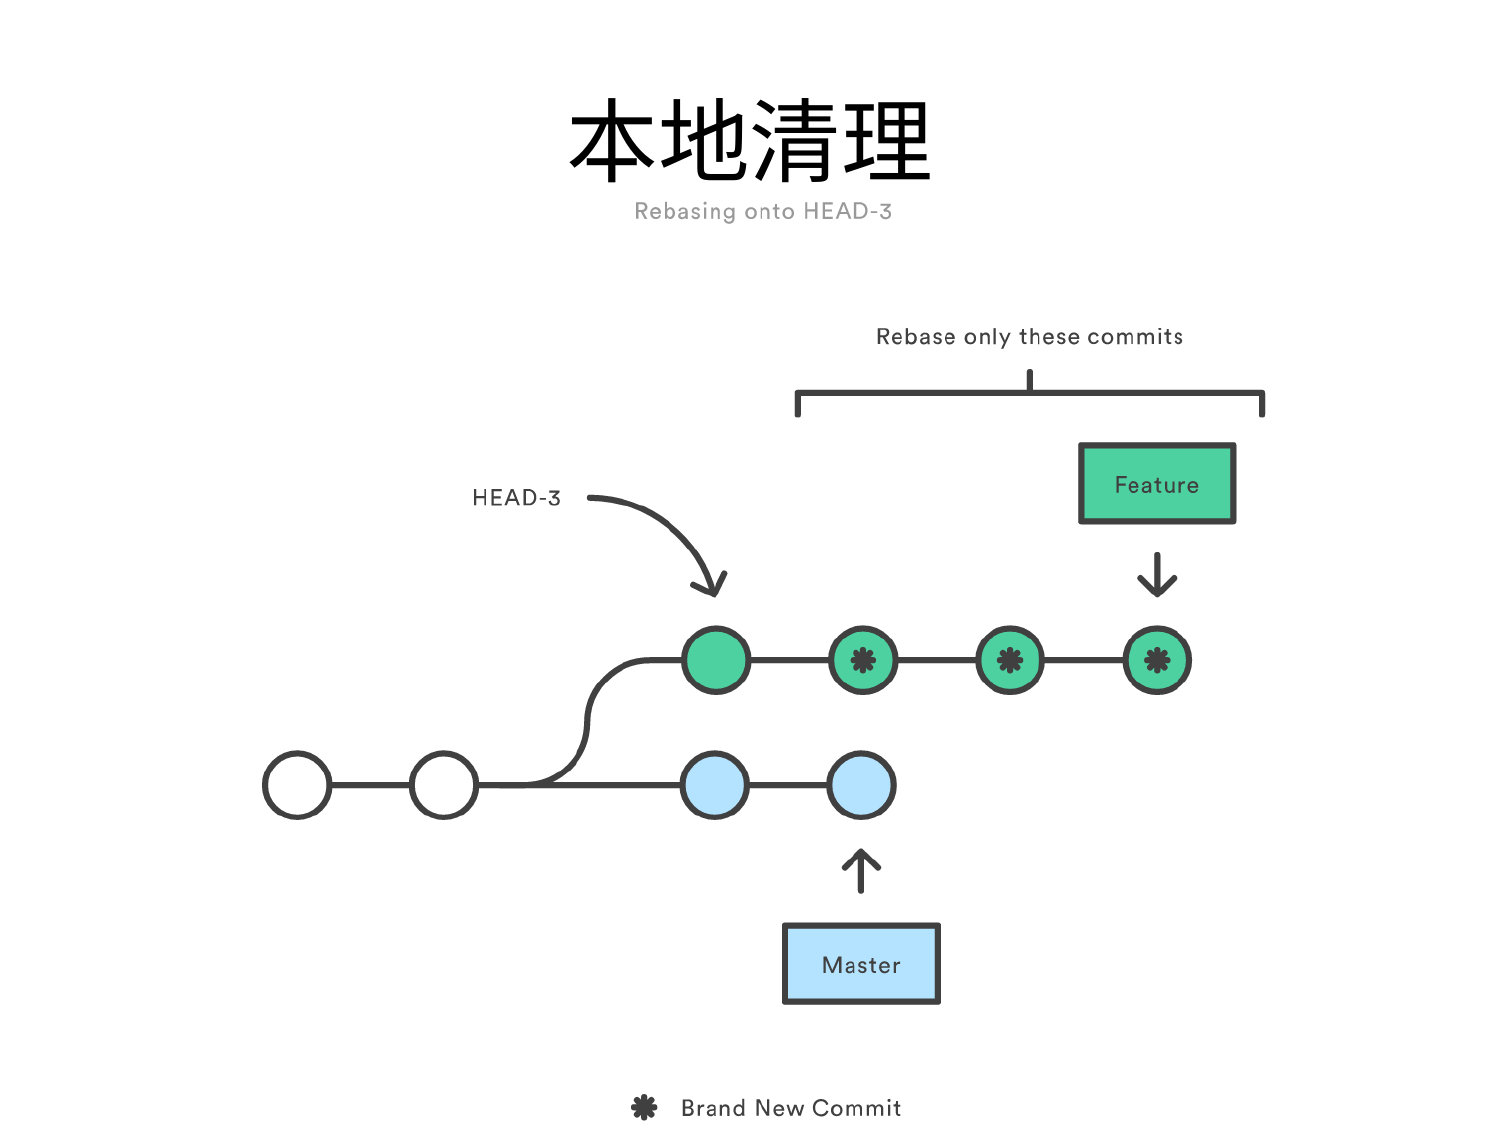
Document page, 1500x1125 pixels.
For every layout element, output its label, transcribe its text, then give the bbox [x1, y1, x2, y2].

title 本地清理 [75, 45, 1425, 233]
picture [253, 195, 1270, 1125]
